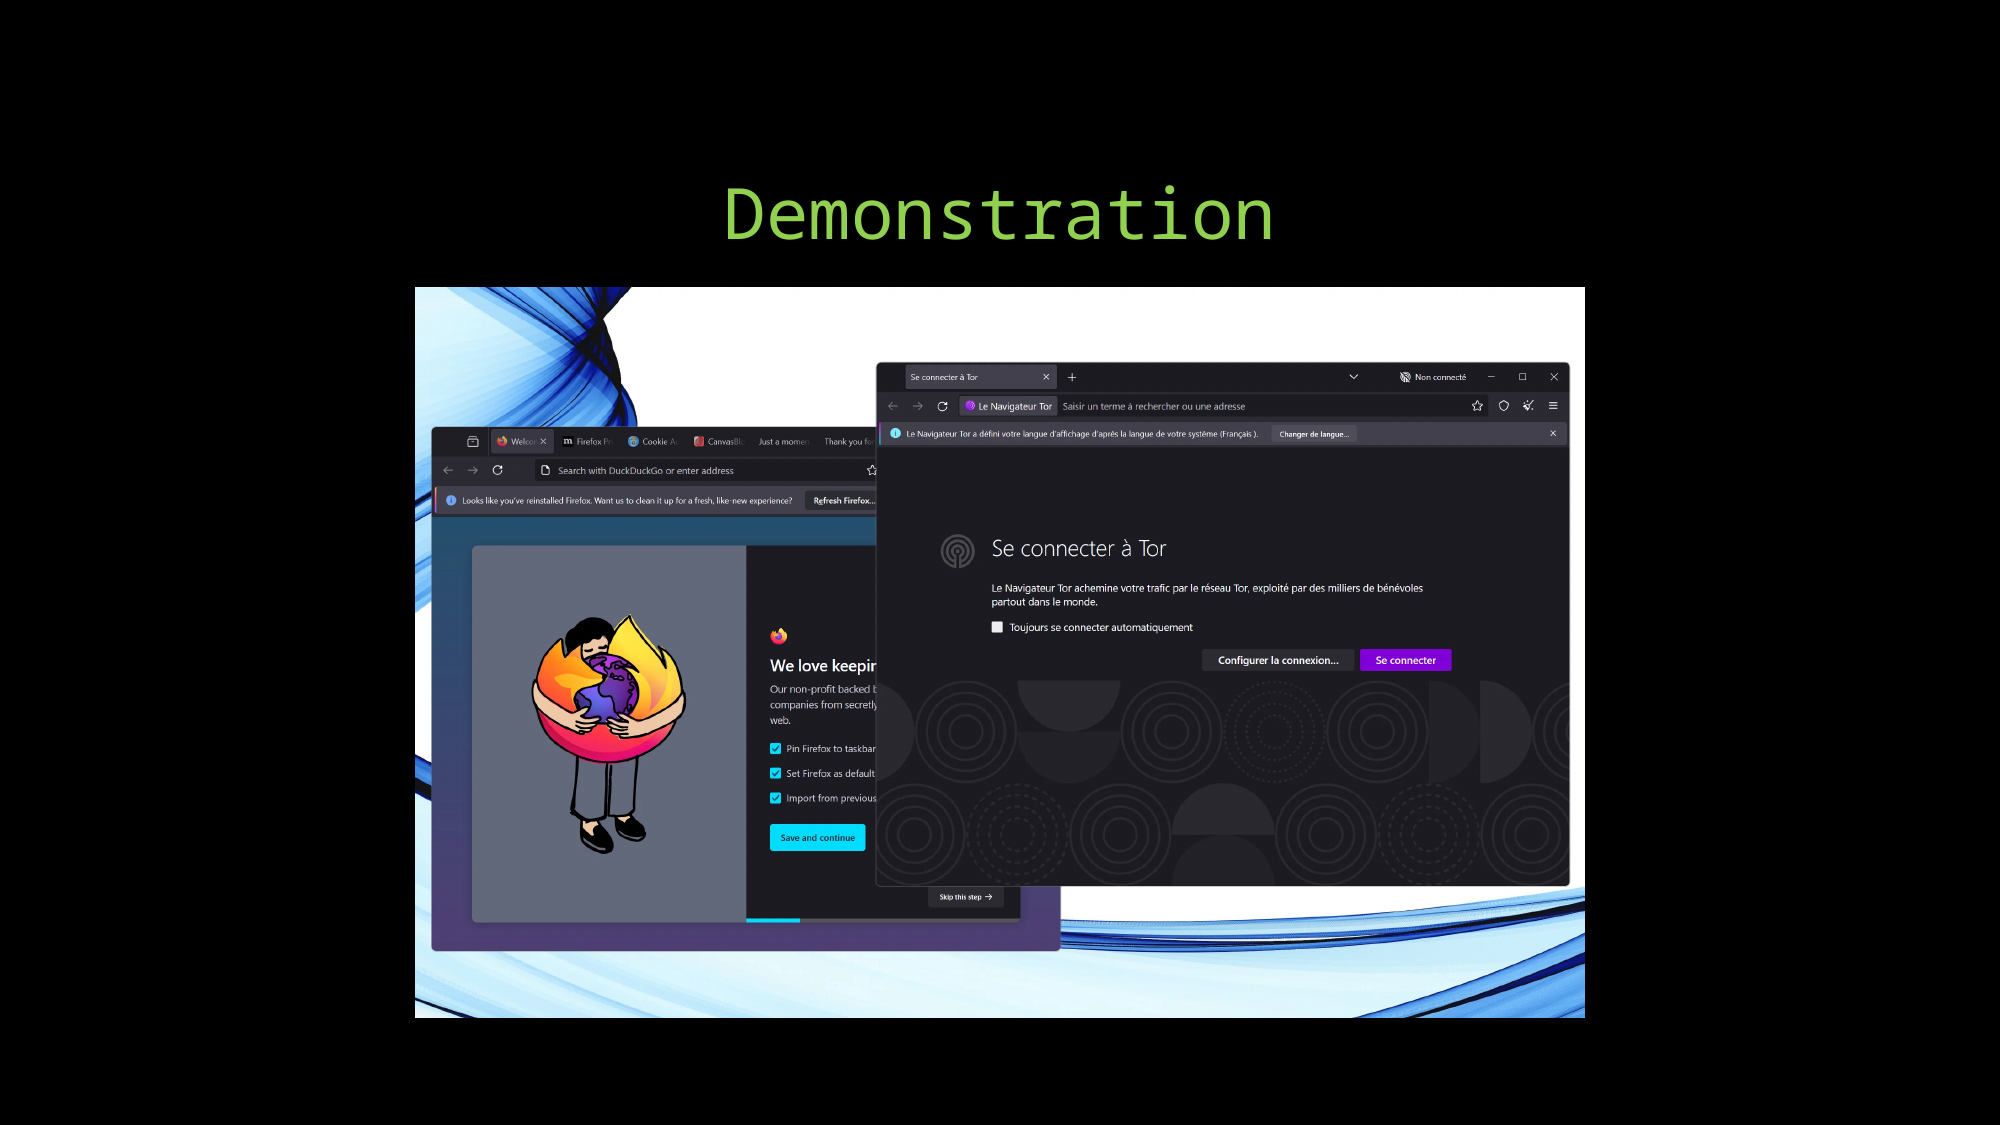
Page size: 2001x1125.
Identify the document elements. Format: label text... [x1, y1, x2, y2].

picture [415, 287, 1585, 1018]
title Demonstration [249, 75, 1750, 263]
